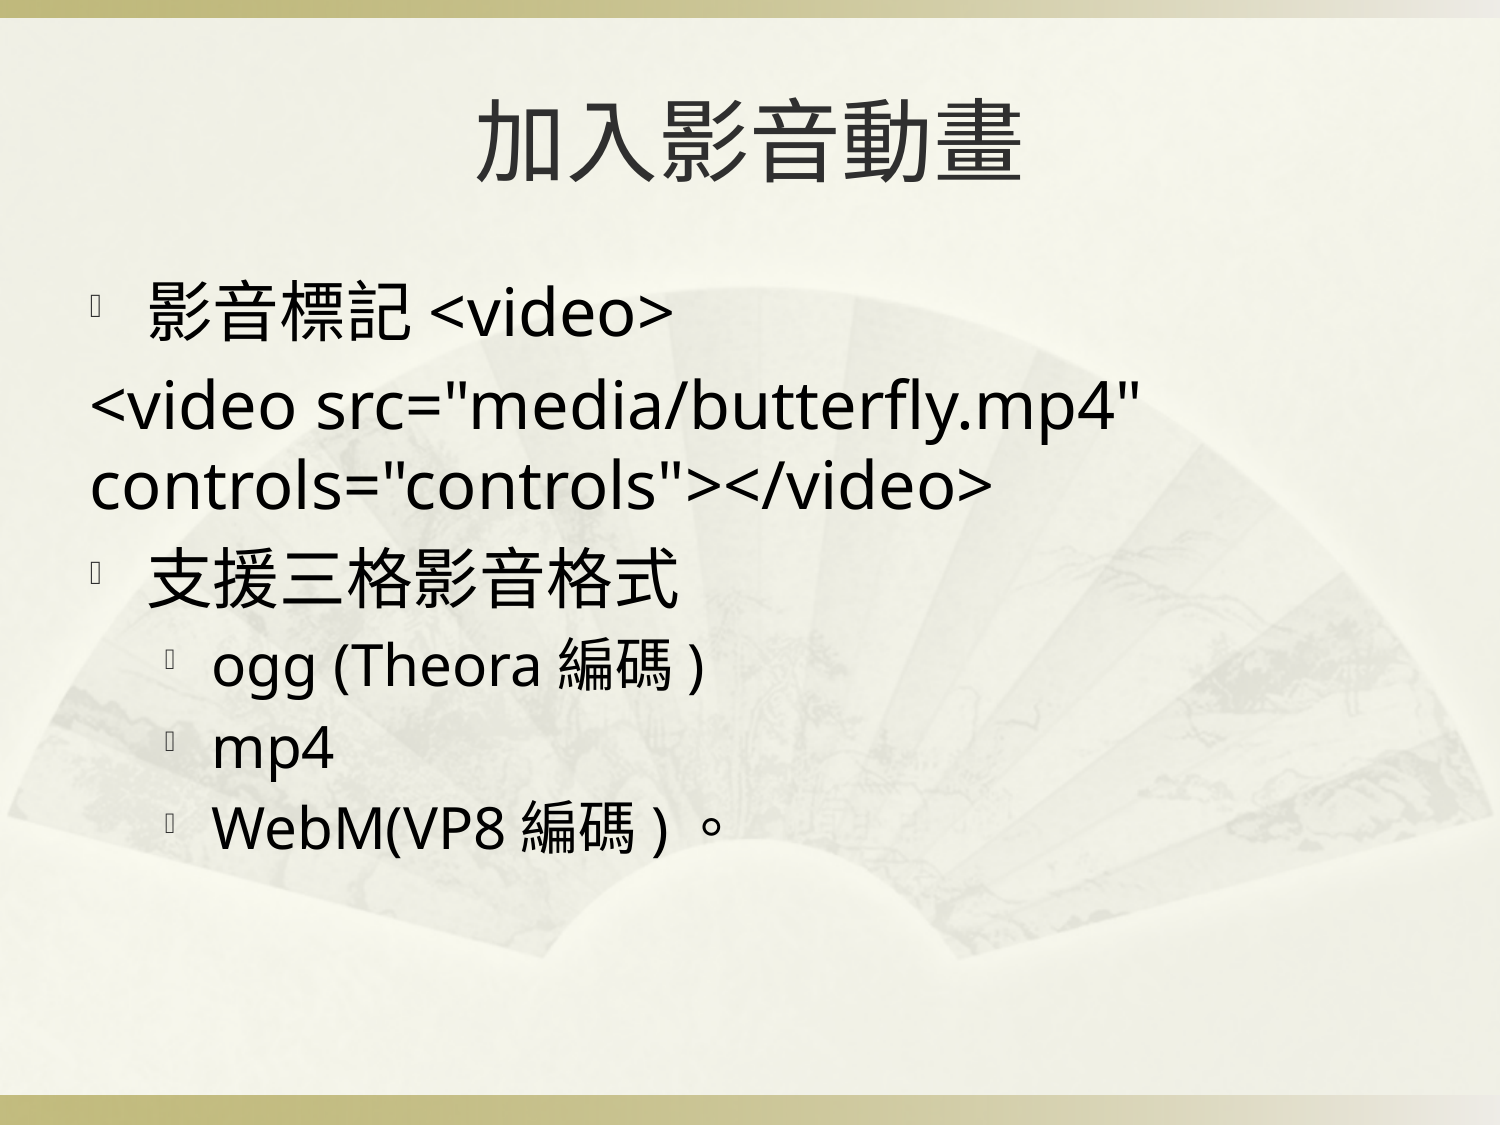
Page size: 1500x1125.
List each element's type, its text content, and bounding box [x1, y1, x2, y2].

list 影音標記<video> <video src="media/butterfly.mp4" controls="controls"></video> 支援三格影音格式 ogg (Theora編碼) mp4 WebM(VP8編碼)。 [75, 262, 1425, 1032]
title 加入影音動畫 [75, 45, 1425, 233]
